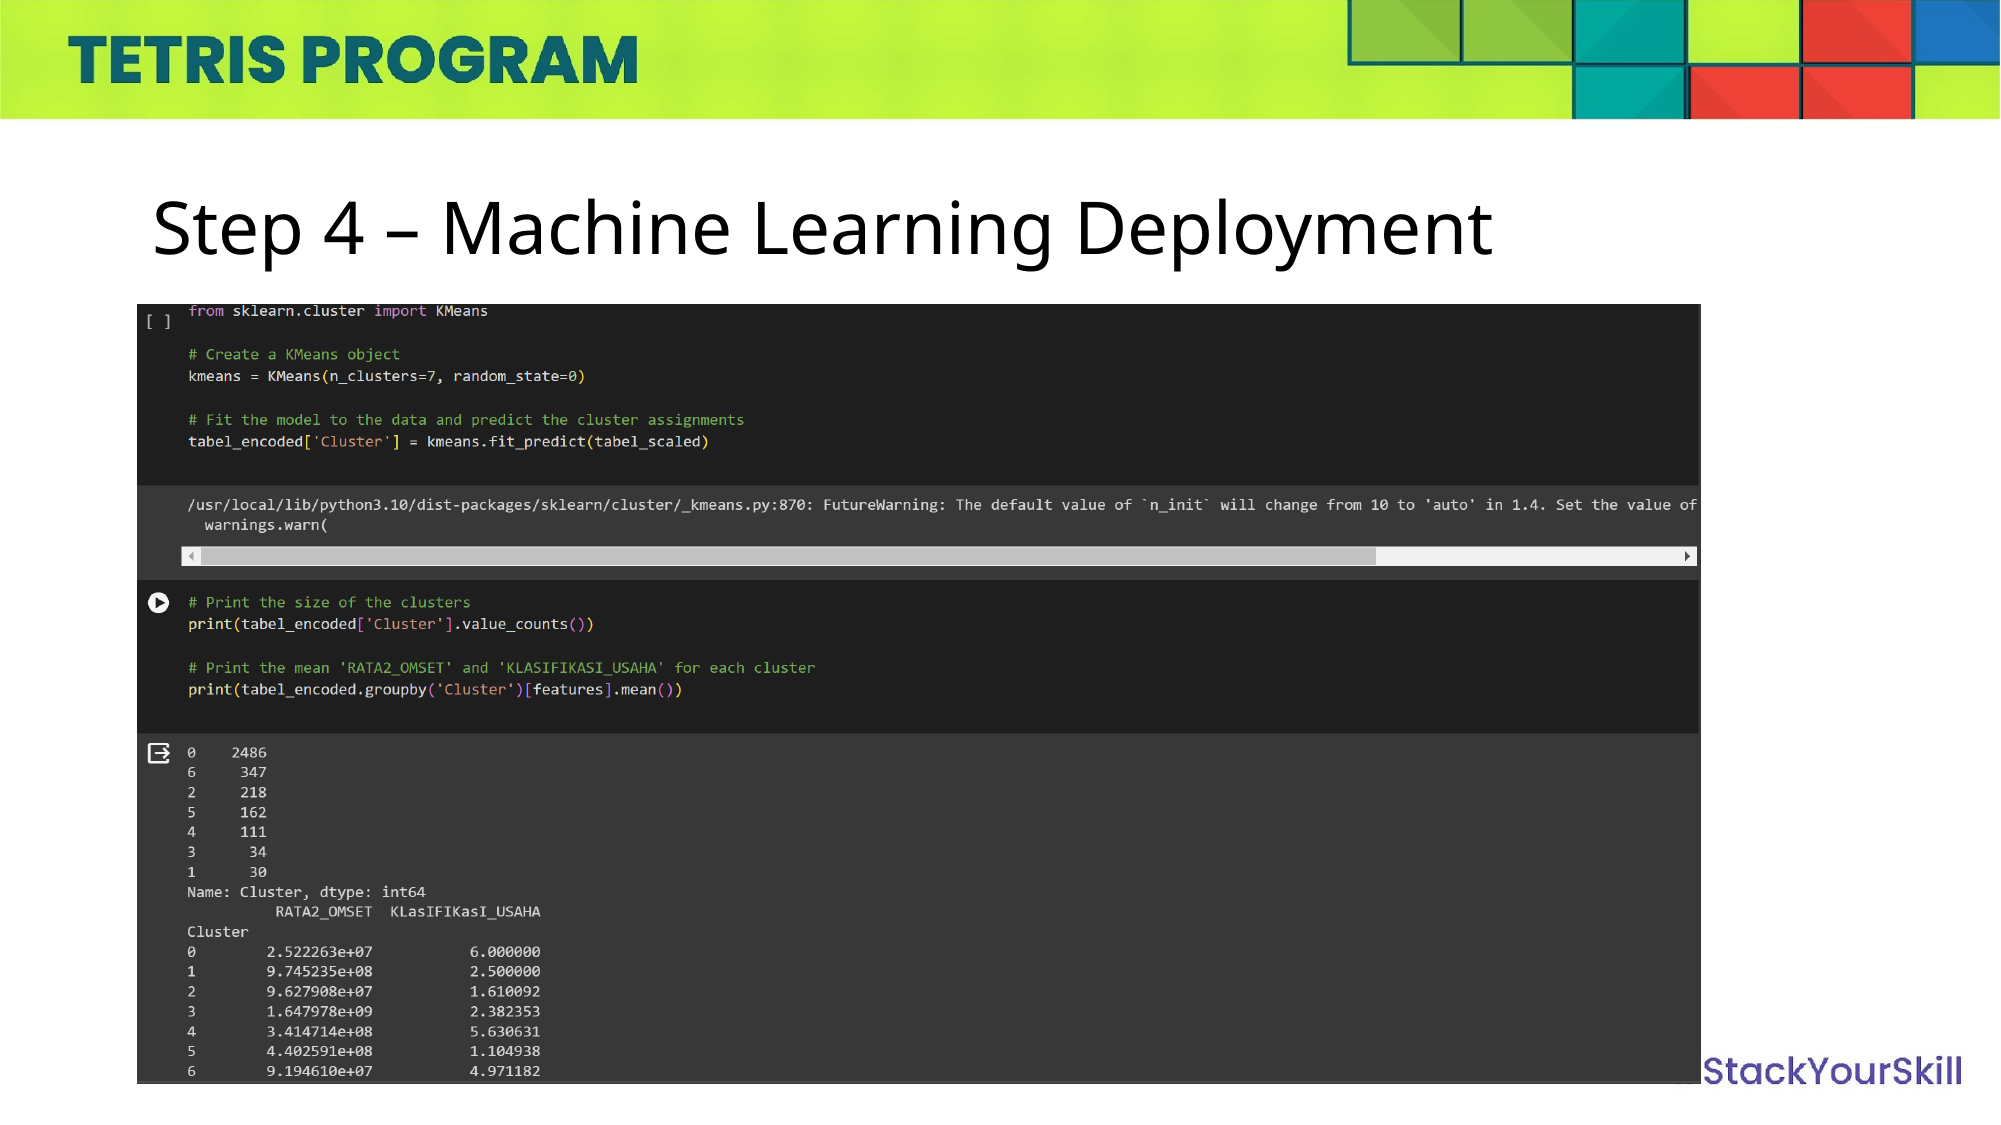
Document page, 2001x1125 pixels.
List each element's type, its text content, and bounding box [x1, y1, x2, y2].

picture [0, 0, 2000, 1125]
title Step 4 – Machine Learning Deployment [137, 122, 1863, 340]
